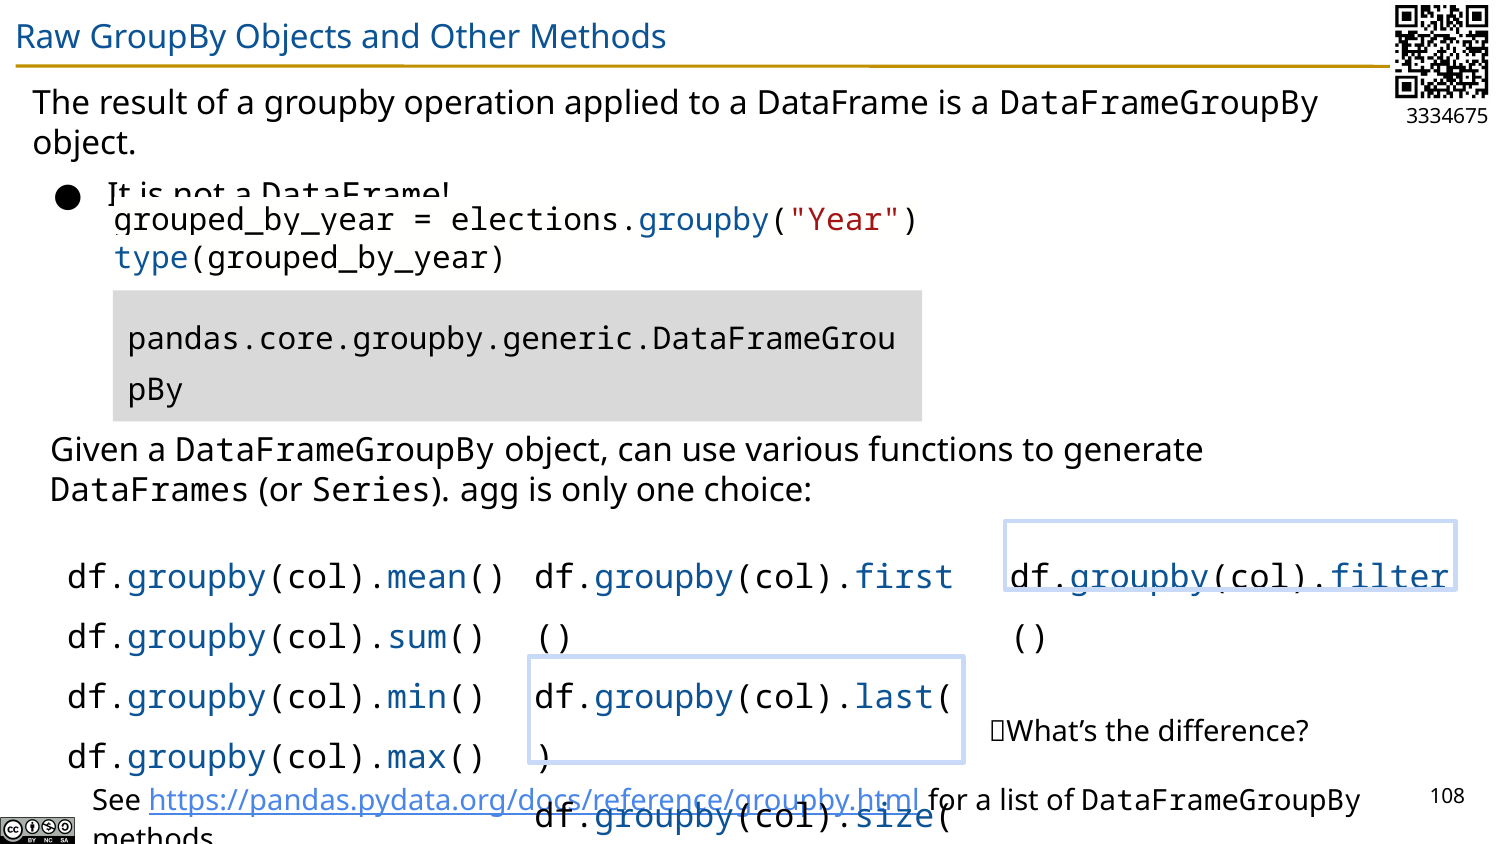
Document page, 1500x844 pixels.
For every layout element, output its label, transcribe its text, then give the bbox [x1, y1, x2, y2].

text_box Given a DataFrameGroupBy object, can use various functions to generate DataFrames (or Series). agg is only one choice: [35, 412, 1416, 523]
text_box df.groupby(col).first() df.groupby(col).last() df.groupby(col).size() df.groupby(col).count() [519, 523, 986, 779]
text_box df.groupby(col).filter() [994, 520, 1480, 696]
text_box grouped_by_year = elections.groupby("Year") type(grouped_by_year) [98, 184, 1438, 290]
picture [1398, 0, 1493, 103]
text_box 🤨What’s the difference? [973, 696, 1500, 762]
text_box [528, 656, 964, 763]
picture [0, 817, 75, 844]
list The result of a groupby operation applied to a DataFrame is a DataFrameGroupBy object. It is not a DataFrame! [17, 65, 1416, 627]
text_box pandas.core.groupby.generic.DataFrameGroupBy [112, 290, 923, 412]
title Raw GroupBy Objects and Other Methods [0, 0, 1398, 65]
slide_number 108 [1389, 764, 1480, 830]
text_box df.groupby(col).mean() df.groupby(col).sum() df.groupby(col).min() df.groupby(col).max() [52, 523, 519, 766]
text_box See https://pandas.pydata.org/docs/reference/groupby.html for a list of DataFrameGroupBy methods. [77, 766, 1438, 844]
text_box [1004, 521, 1456, 590]
